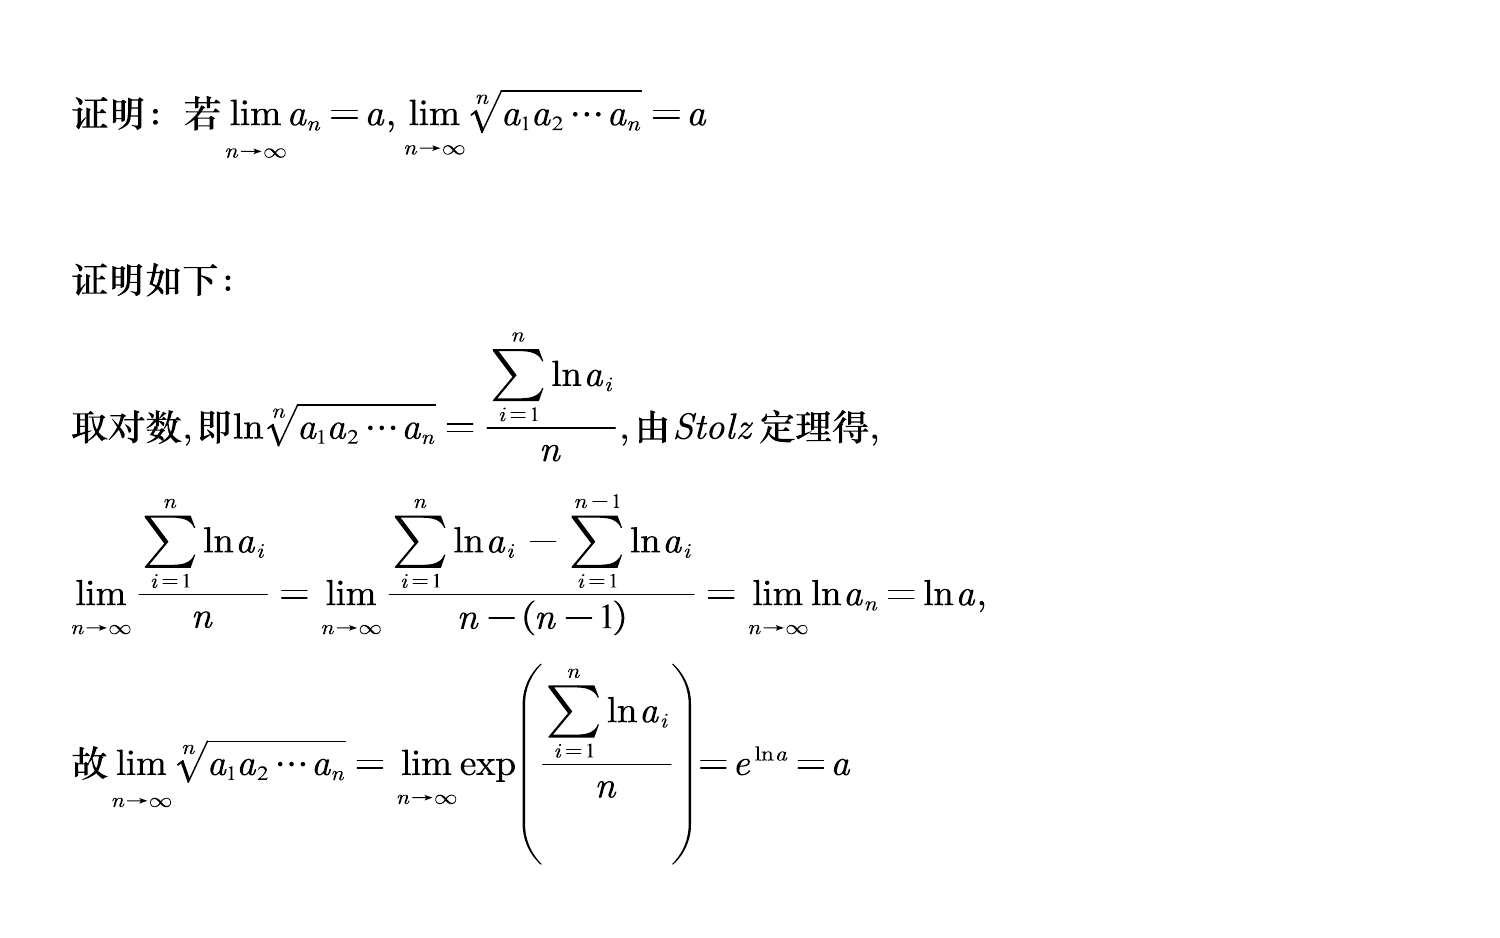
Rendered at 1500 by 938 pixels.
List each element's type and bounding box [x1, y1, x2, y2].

text_box [67, 81, 714, 171]
text_box [67, 252, 993, 877]
